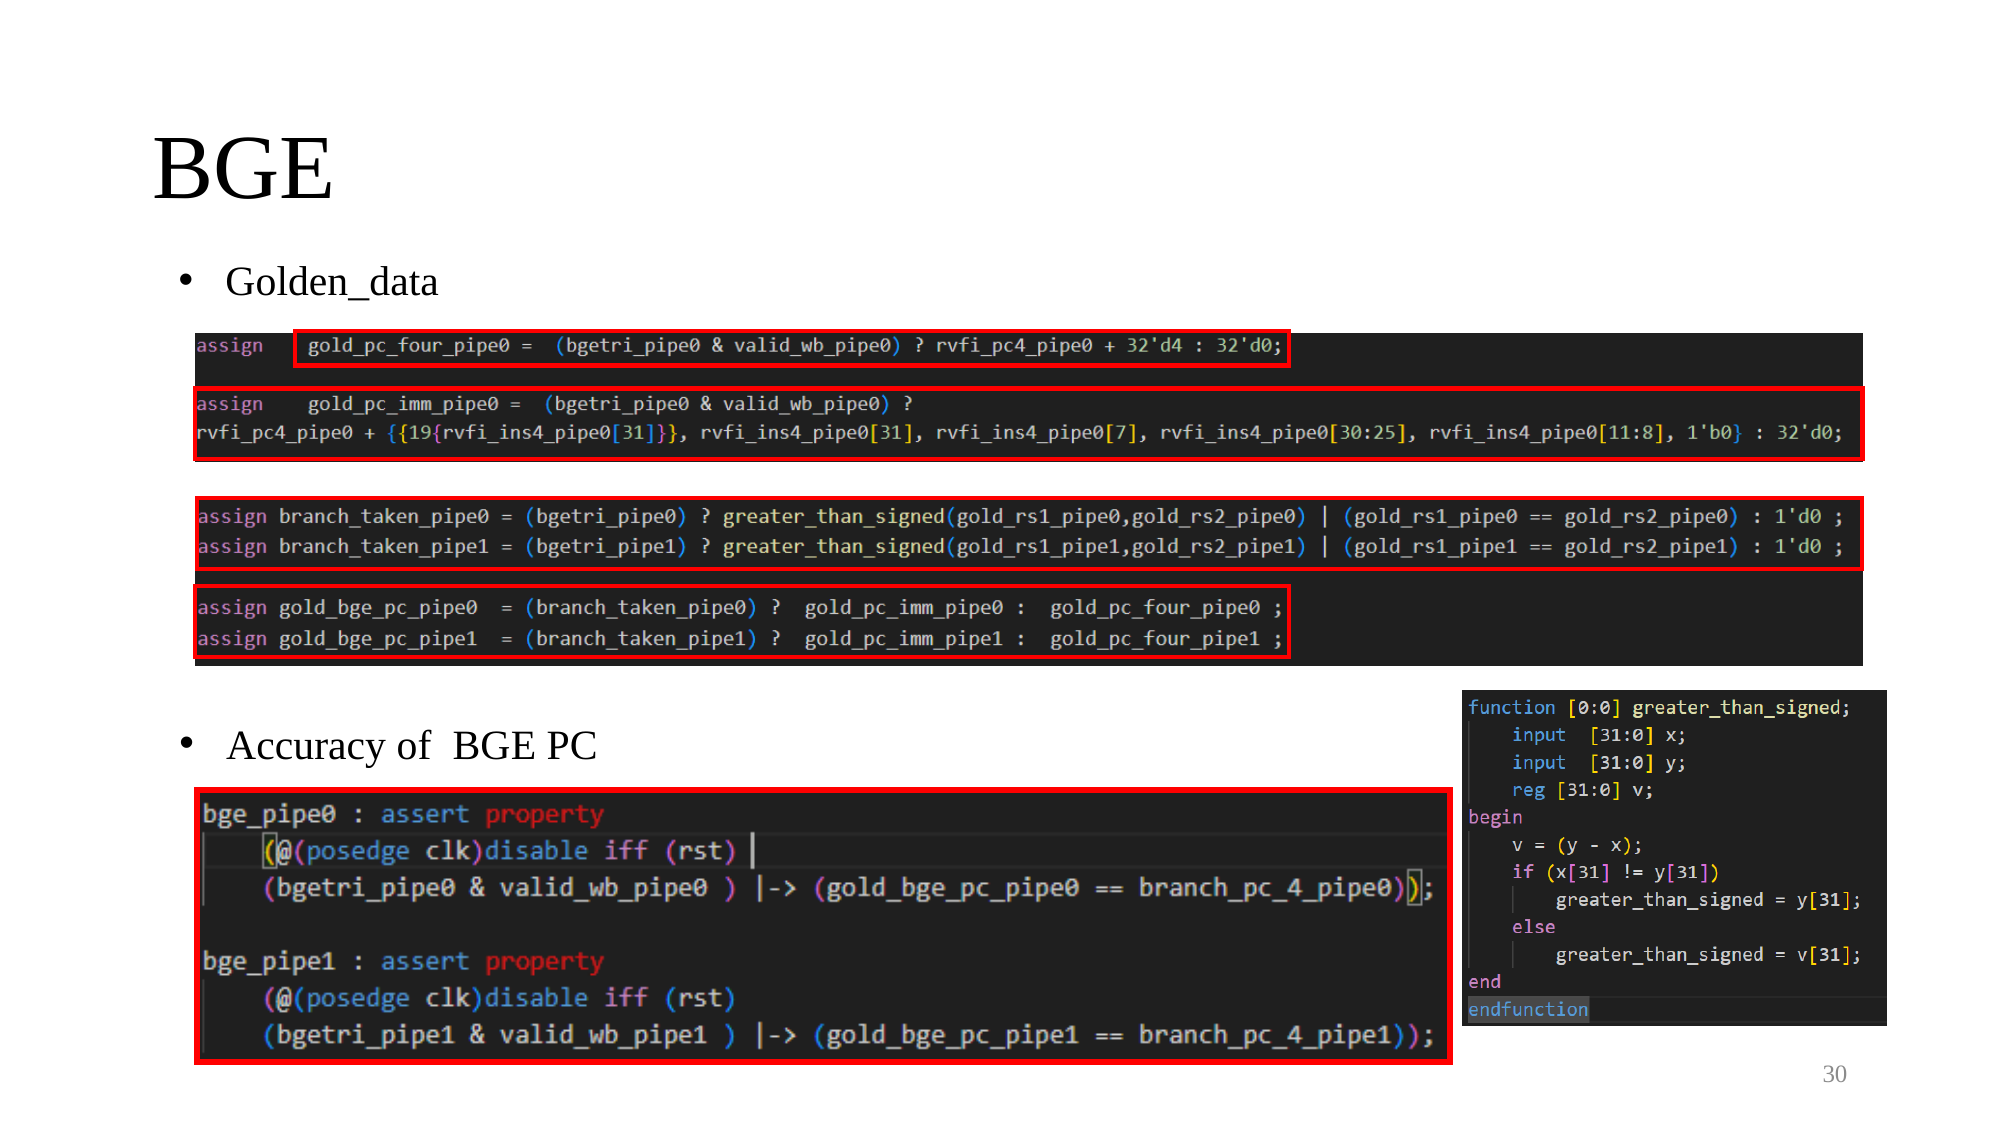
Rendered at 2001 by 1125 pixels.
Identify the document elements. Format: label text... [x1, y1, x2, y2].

title BGE [137, 59, 1863, 278]
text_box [162, 246, 1863, 666]
slide_number 30 [1412, 1042, 1863, 1103]
picture [1462, 690, 1887, 1026]
text_box Accuracy of BGE PC [164, 710, 613, 775]
picture [197, 790, 1450, 1063]
